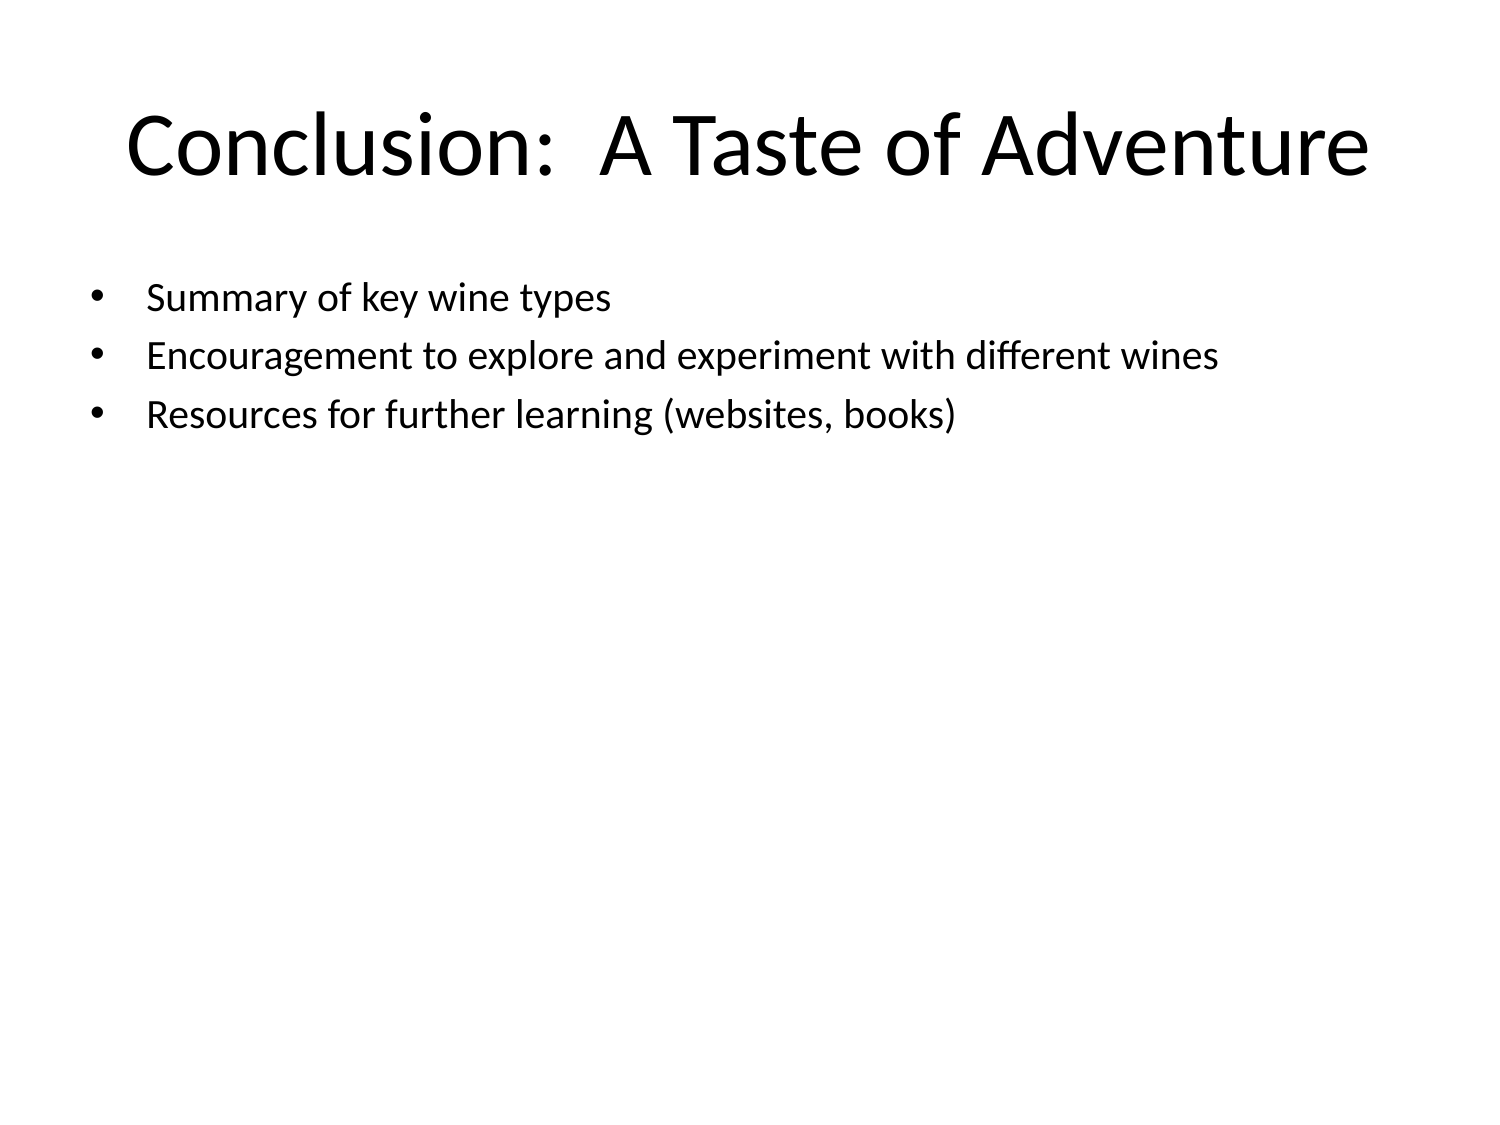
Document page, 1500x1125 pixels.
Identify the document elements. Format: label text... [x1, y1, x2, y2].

title Conclusion: A Taste of Adventure [75, 45, 1425, 233]
list Summary of key wine types Encouragement to explore and experiment with different wines Resources for further learning (websites, books) [75, 262, 1425, 1005]
